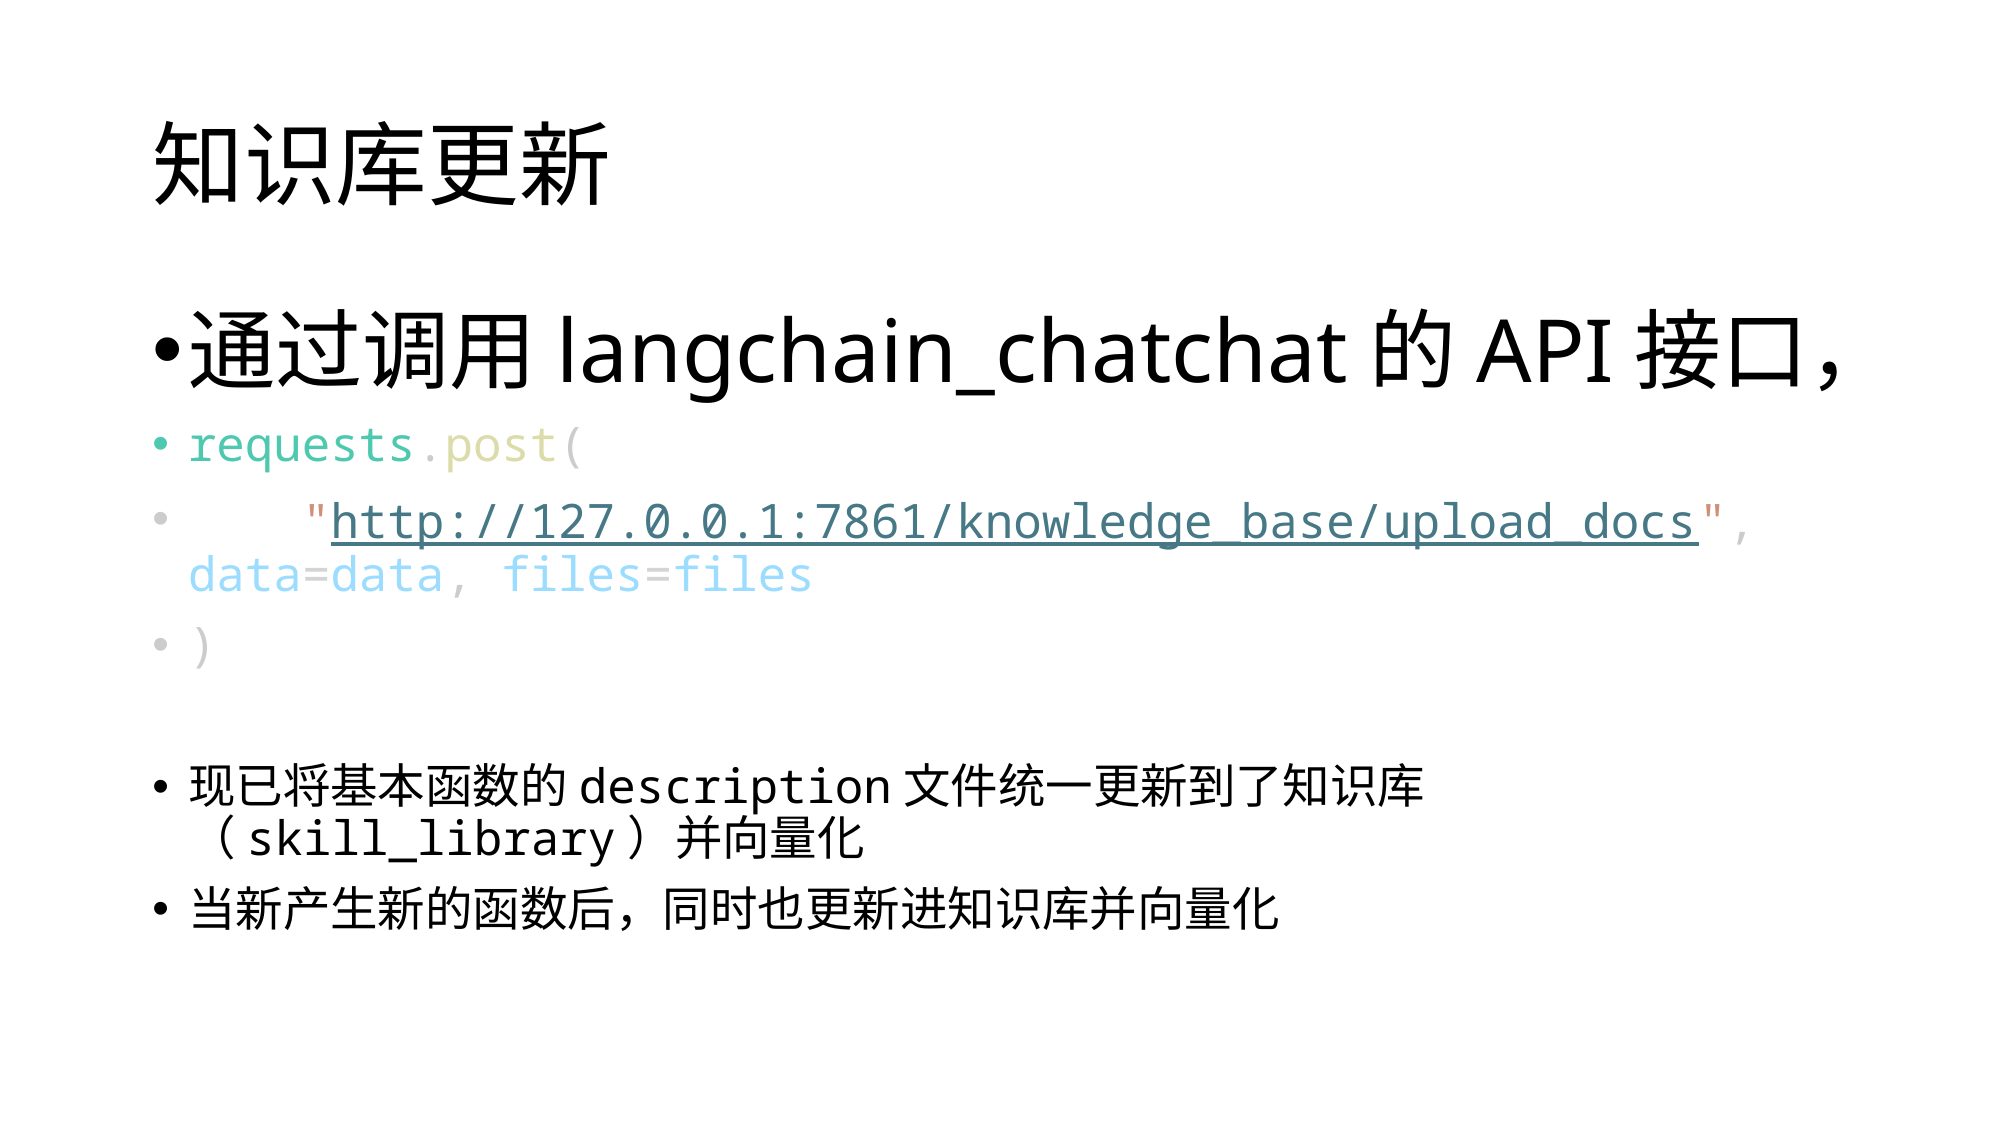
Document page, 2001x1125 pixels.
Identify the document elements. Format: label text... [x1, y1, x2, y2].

title 知识库更新 [137, 59, 1863, 278]
list 通过调用langchain_chatchat的API接口， requests.post( "http://127.0.0.1:7861/knowledge_base/upload_docs", data=data, files=files ) 现已将基本函数的description文件统一更新到了知识库（skill_library）并向量化 当新产生新的函数后，同时也更新进知识库并向量化 [137, 299, 1863, 1014]
